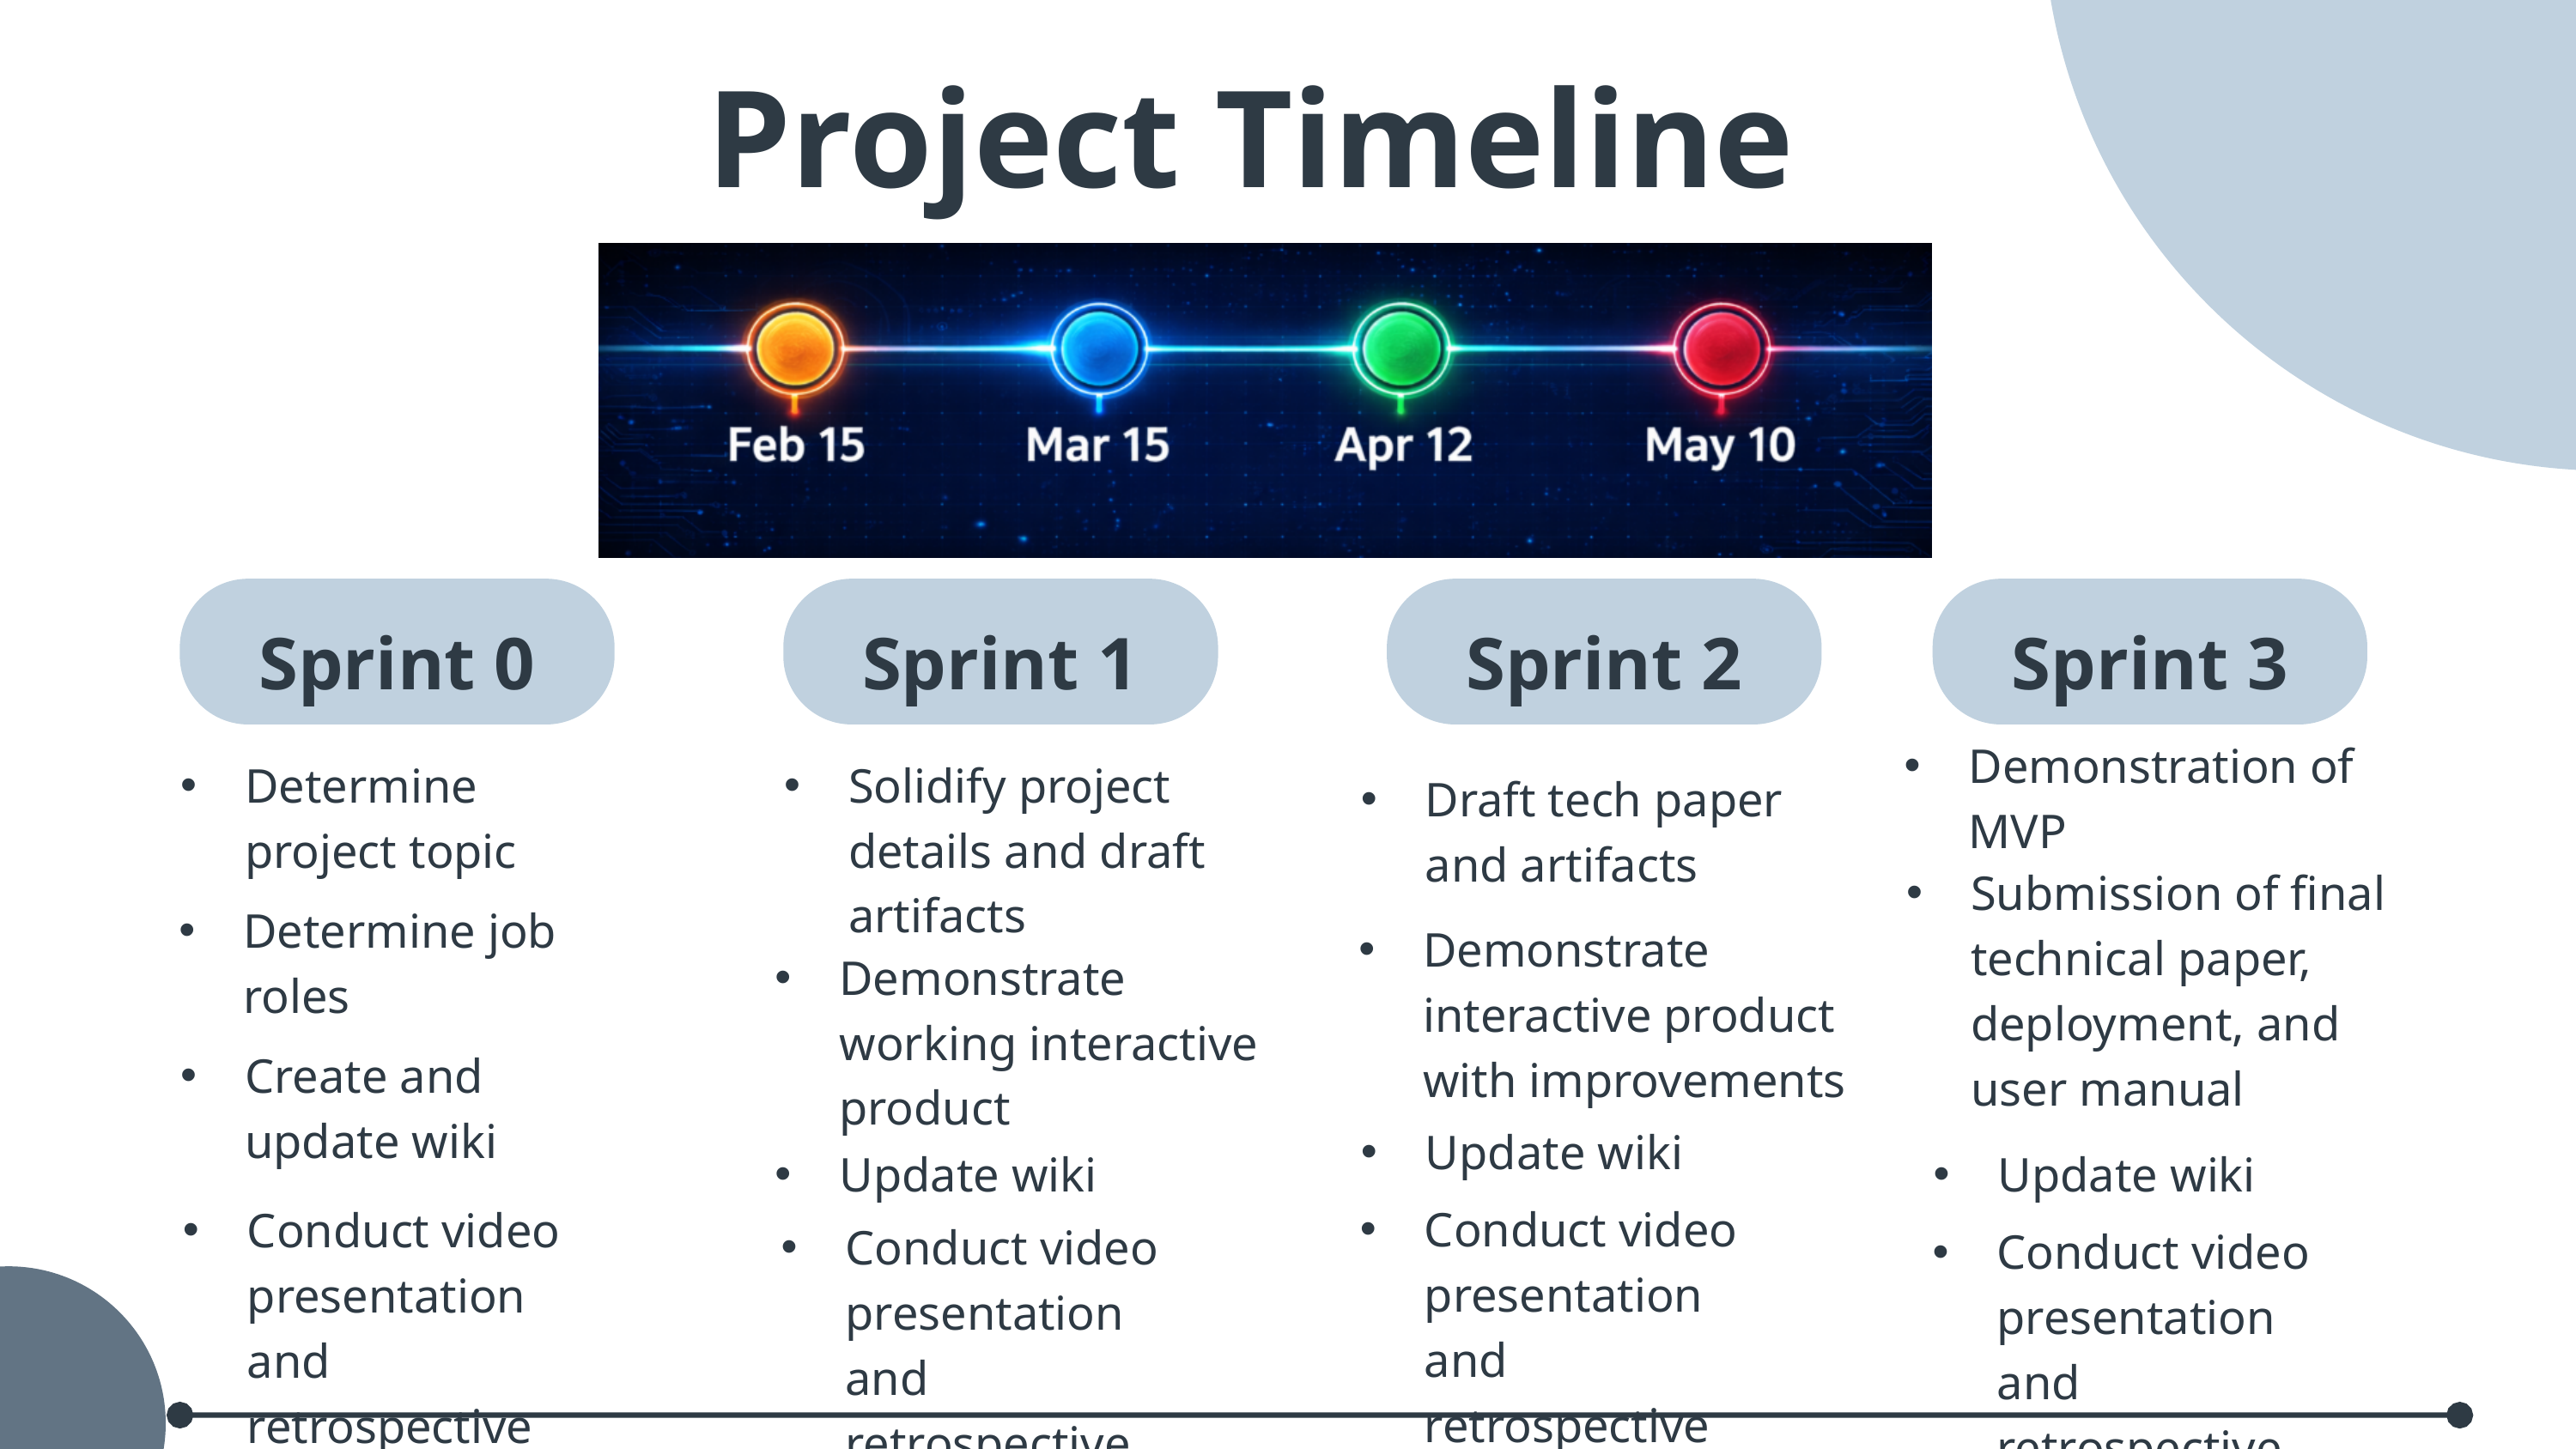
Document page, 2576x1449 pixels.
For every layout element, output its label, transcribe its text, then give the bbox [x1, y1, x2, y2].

text_box Demonstrate working interactive product [775, 939, 1267, 1135]
text_box [171, 1406, 182, 1424]
text_box Update wiki [1933, 1136, 2425, 1202]
text_box Demonstrate interactive product with improvements [1358, 911, 1850, 1106]
picture [598, 243, 1932, 558]
text_box Solidify project details and draft artifacts [784, 747, 1275, 943]
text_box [2042, 0, 2576, 471]
text_box Determine project topic [180, 747, 617, 1037]
text_box Update wiki [775, 1136, 1267, 1202]
text_box Determine job roles [179, 892, 615, 1218]
text_box Submission of final technical paper, deployment, and user manual [1906, 854, 2398, 1115]
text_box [0, 1265, 167, 1449]
text_box Draft tech paper and artifacts [1360, 761, 1852, 892]
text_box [179, 578, 615, 725]
text_box [2368, 1406, 2470, 1424]
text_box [783, 578, 1218, 725]
text_box Conduct video presentation and retrospective [1360, 1191, 1795, 1449]
text_box Conduct video presentation and retrospective [182, 1191, 618, 1449]
text_box Demonstration of MVP [1904, 727, 2396, 858]
text_box Update wiki [1360, 1113, 1852, 1179]
text_box Project Timeline [458, 27, 2042, 215]
text_box Conduct video presentation and retrospective [1932, 1213, 2368, 1449]
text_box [1386, 578, 1822, 725]
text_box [1932, 578, 2368, 725]
text_box Conduct video presentation and retrospective [781, 1209, 1217, 1449]
